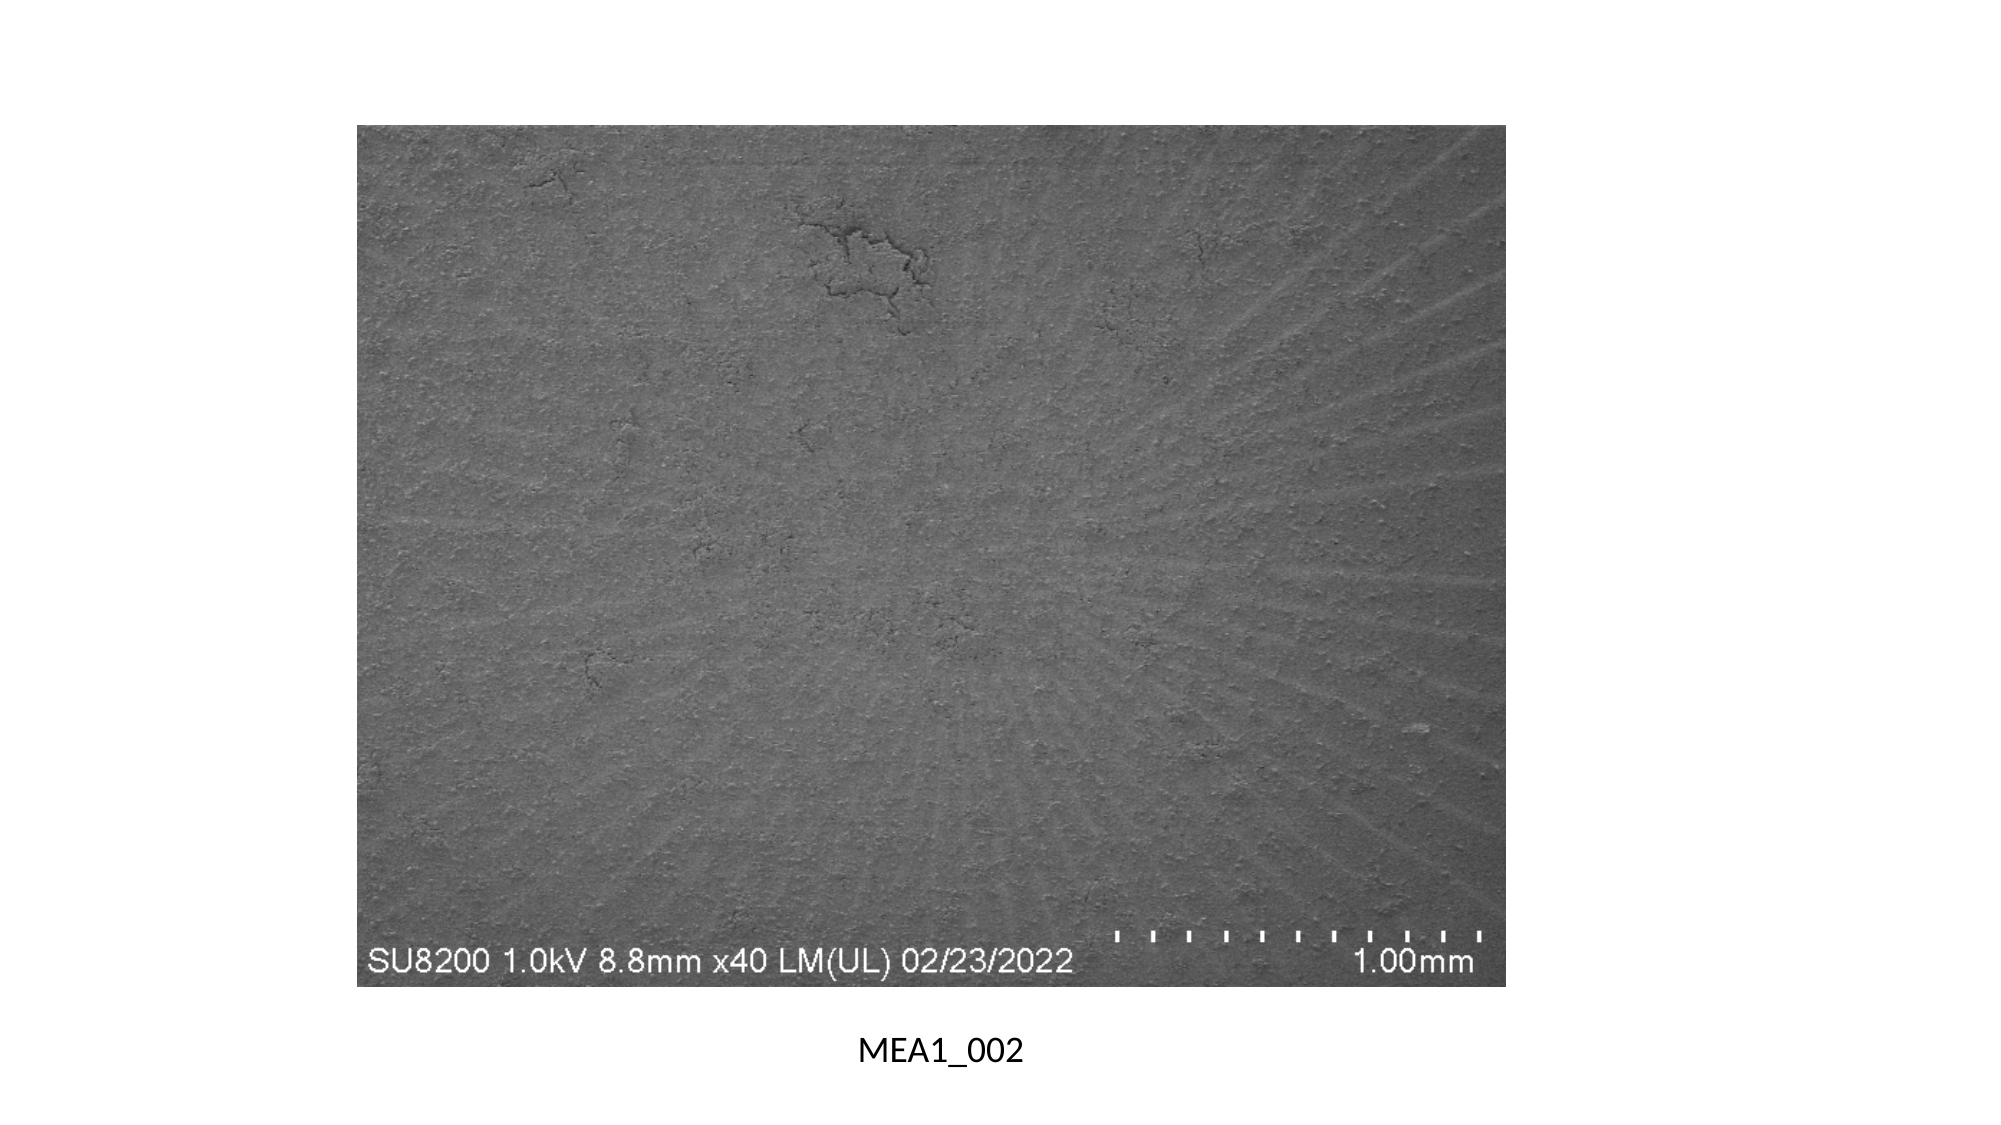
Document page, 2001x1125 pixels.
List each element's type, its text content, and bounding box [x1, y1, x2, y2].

picture [357, 125, 1506, 987]
text_box MEA1_002 [842, 1017, 1040, 1078]
